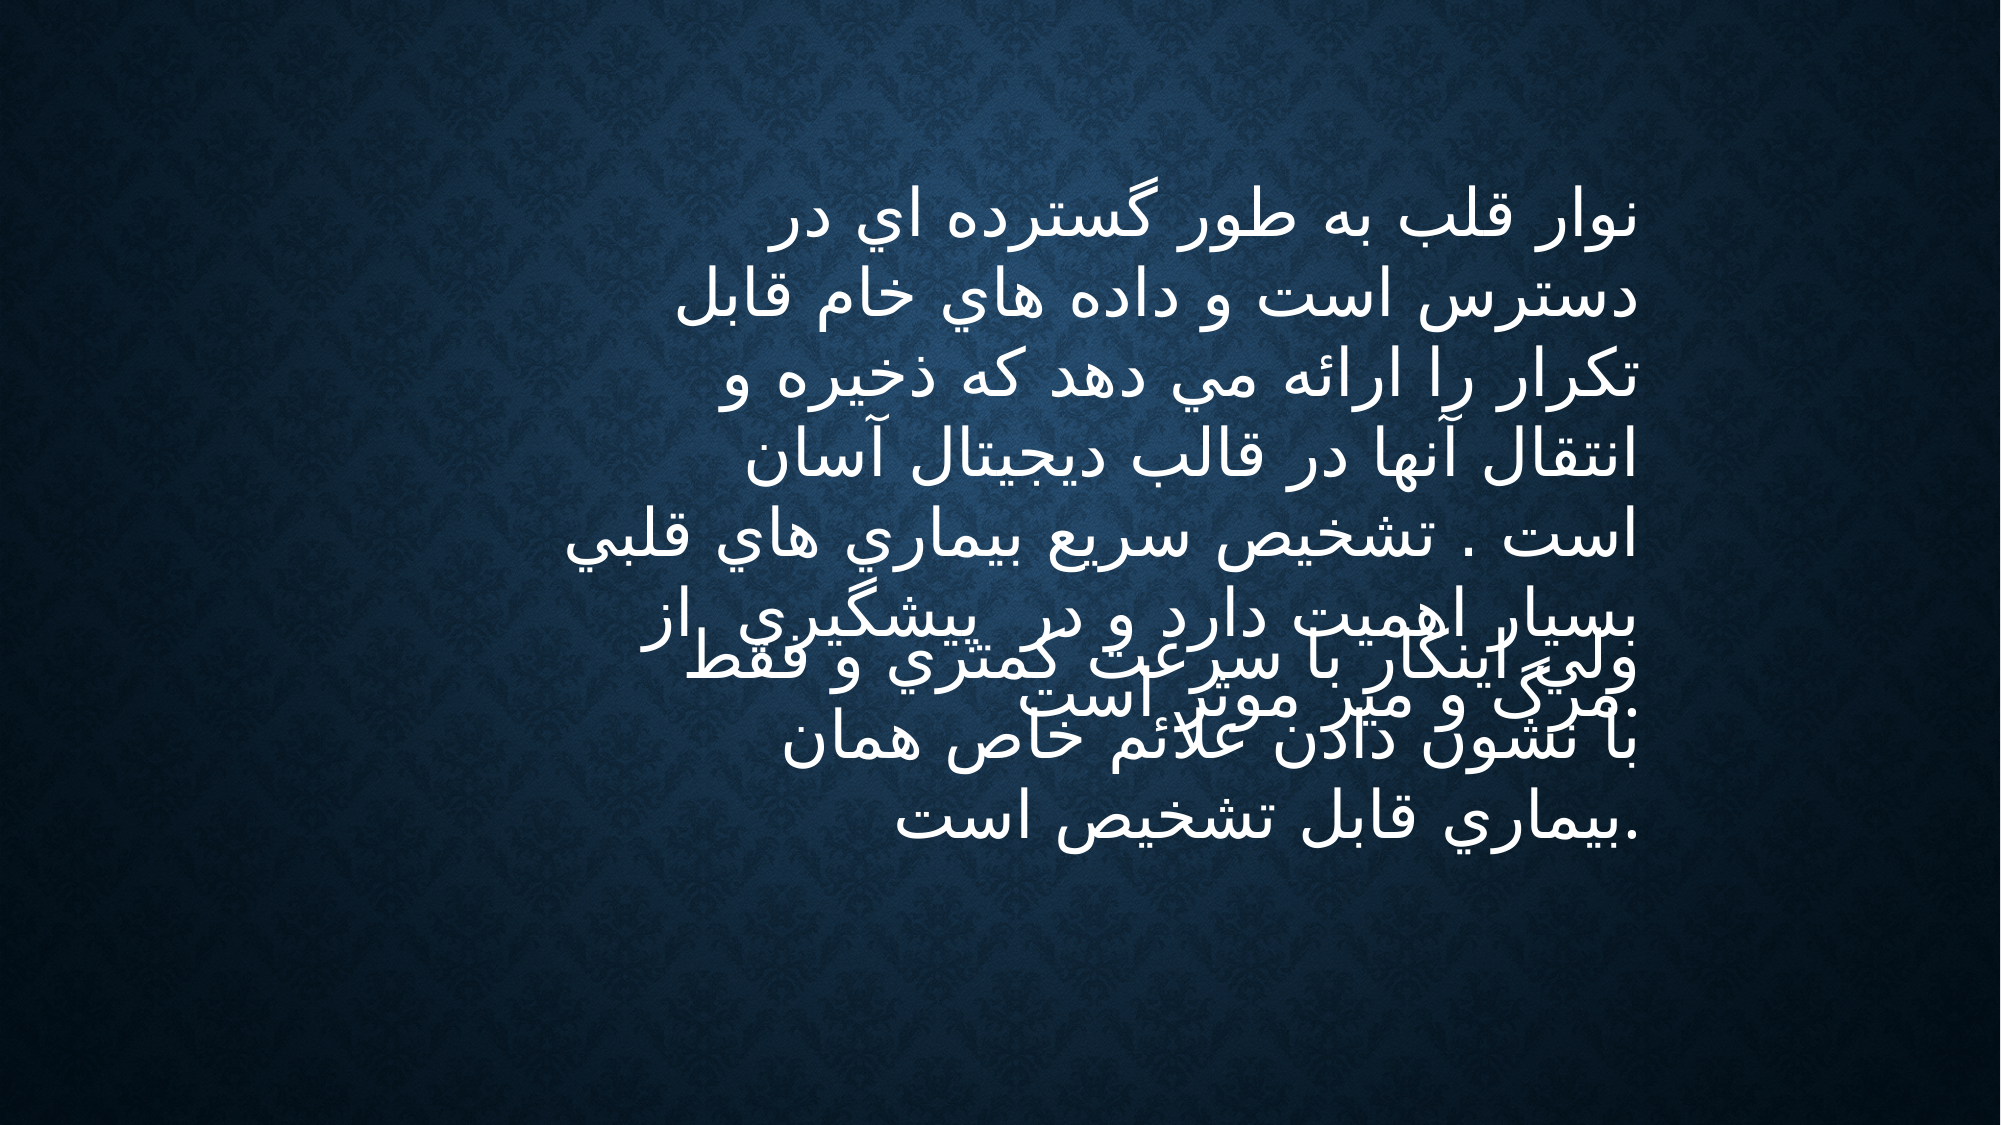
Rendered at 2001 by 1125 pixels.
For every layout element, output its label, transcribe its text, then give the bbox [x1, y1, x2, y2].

text_box ولي اينکار با سرعت کمتري و فقط با نشون دادن علائم خاص همان بيماري قابل تشخيص است. [656, 604, 1657, 860]
text_box نوار قلب به طور گسترده اي در دسترس است و داده هاي خام قابل تکرار را ارائه مي دهد که ذخيره و انتقال آنها در قالب ديجيتال آسان است . تشخيص سريع بيماري هاي قلبي بسيار اهميت دارد و در پيشگيري از مرگ و مير موثر است. [538, 162, 1657, 737]
